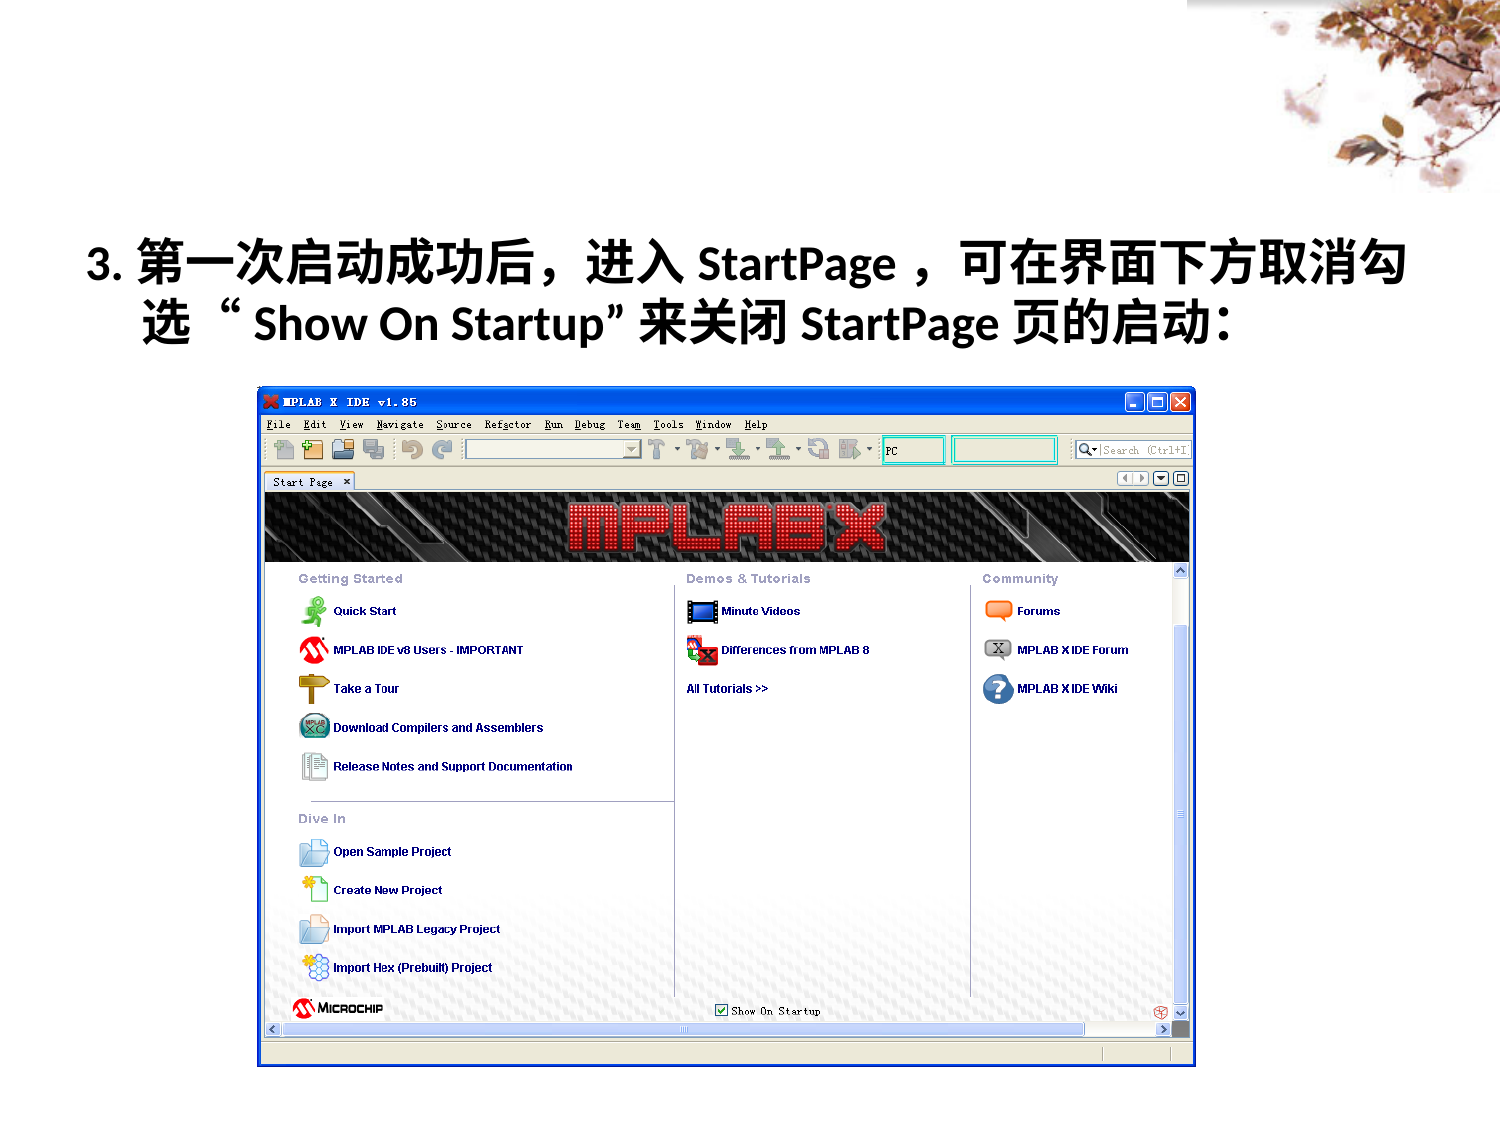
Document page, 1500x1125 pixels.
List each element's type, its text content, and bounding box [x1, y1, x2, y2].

picture [257, 386, 1196, 1067]
list 3.第一次启动成功后，进入StartPage，可在界面下方取消勾选“Show On Startup”来关闭StartPage页的启动： [70, 222, 1431, 966]
picture [1187, 0, 1500, 193]
